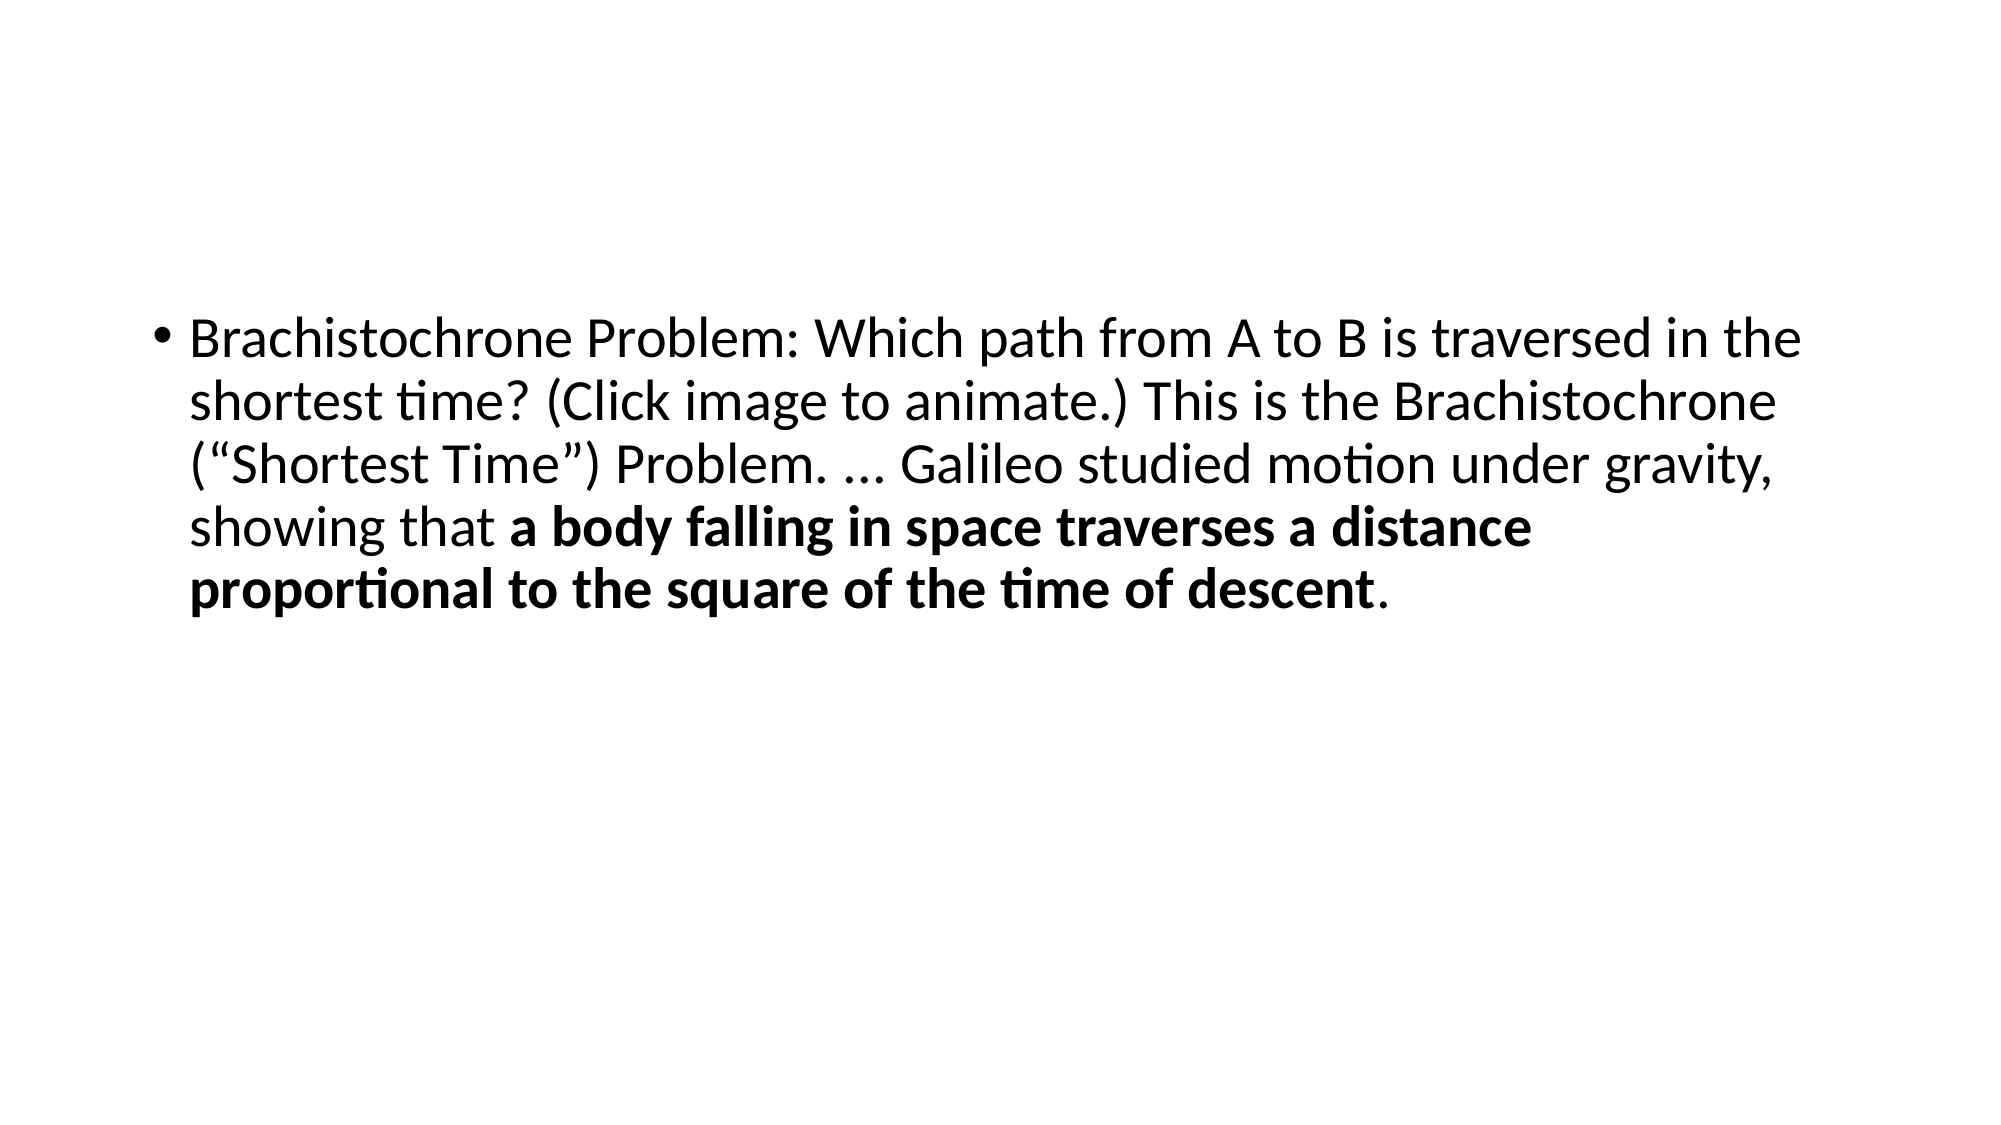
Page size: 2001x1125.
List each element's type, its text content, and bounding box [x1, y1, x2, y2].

list Brachistochrone Problem: Which path from A to B is traversed in the shortest time? (Click image to animate.) This is the Brachistochrone (“Shortest Time”) Problem. ... Galileo studied motion under gravity, showing that a body falling in space traverses a distance proportional to the square of the time of descent. [137, 299, 1863, 1014]
